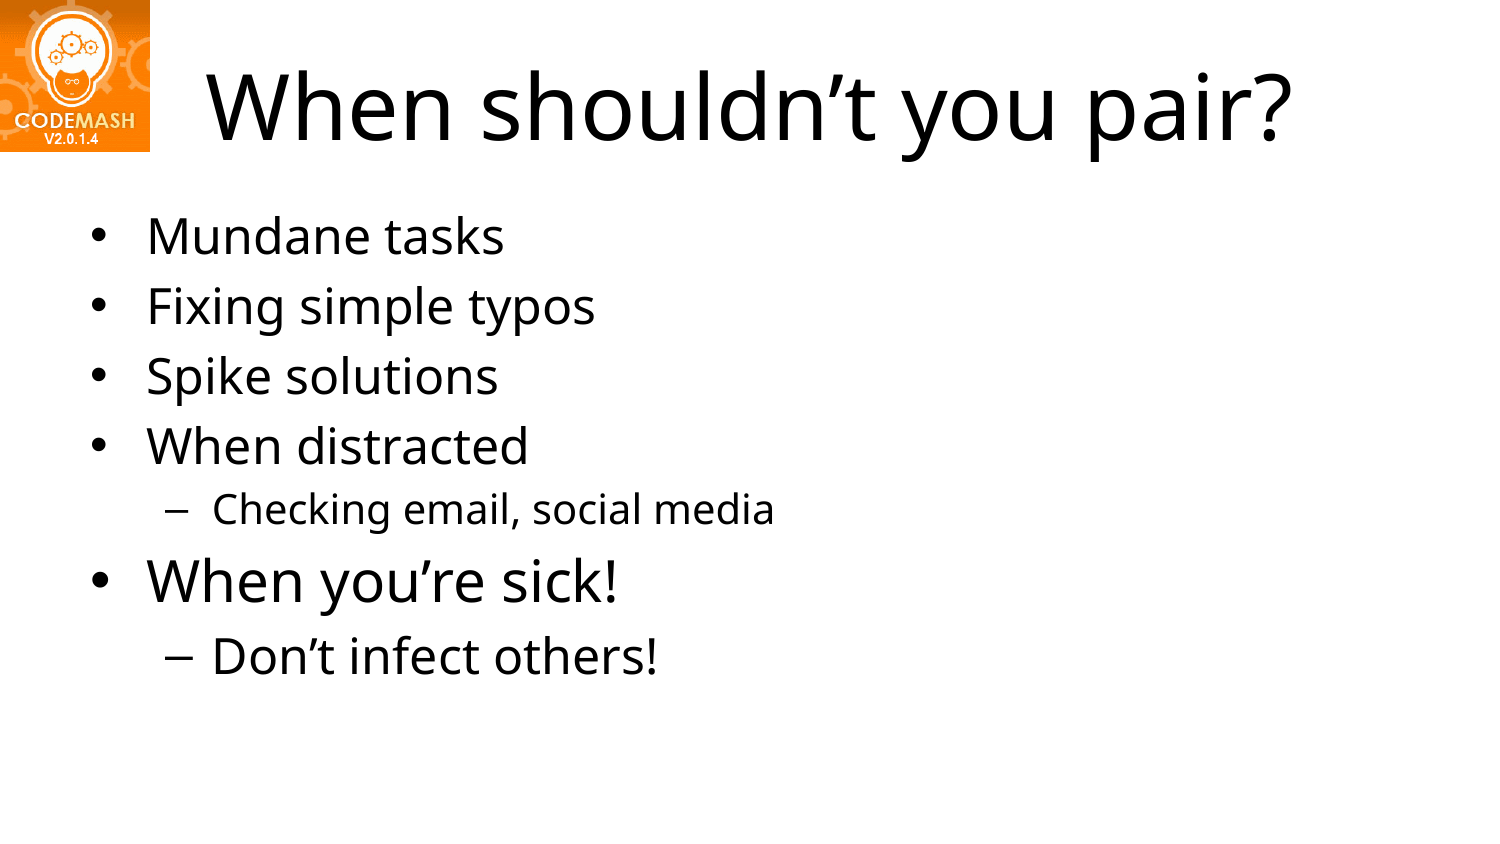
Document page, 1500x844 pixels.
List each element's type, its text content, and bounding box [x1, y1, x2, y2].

picture [0, 0, 150, 152]
title When shouldn’t you pair? [75, 33, 1425, 175]
list Mundane tasks Fixing simple typos Spike solutions When distracted Checking email, social media When you’re sick! Don’t infect others! [75, 196, 1425, 754]
